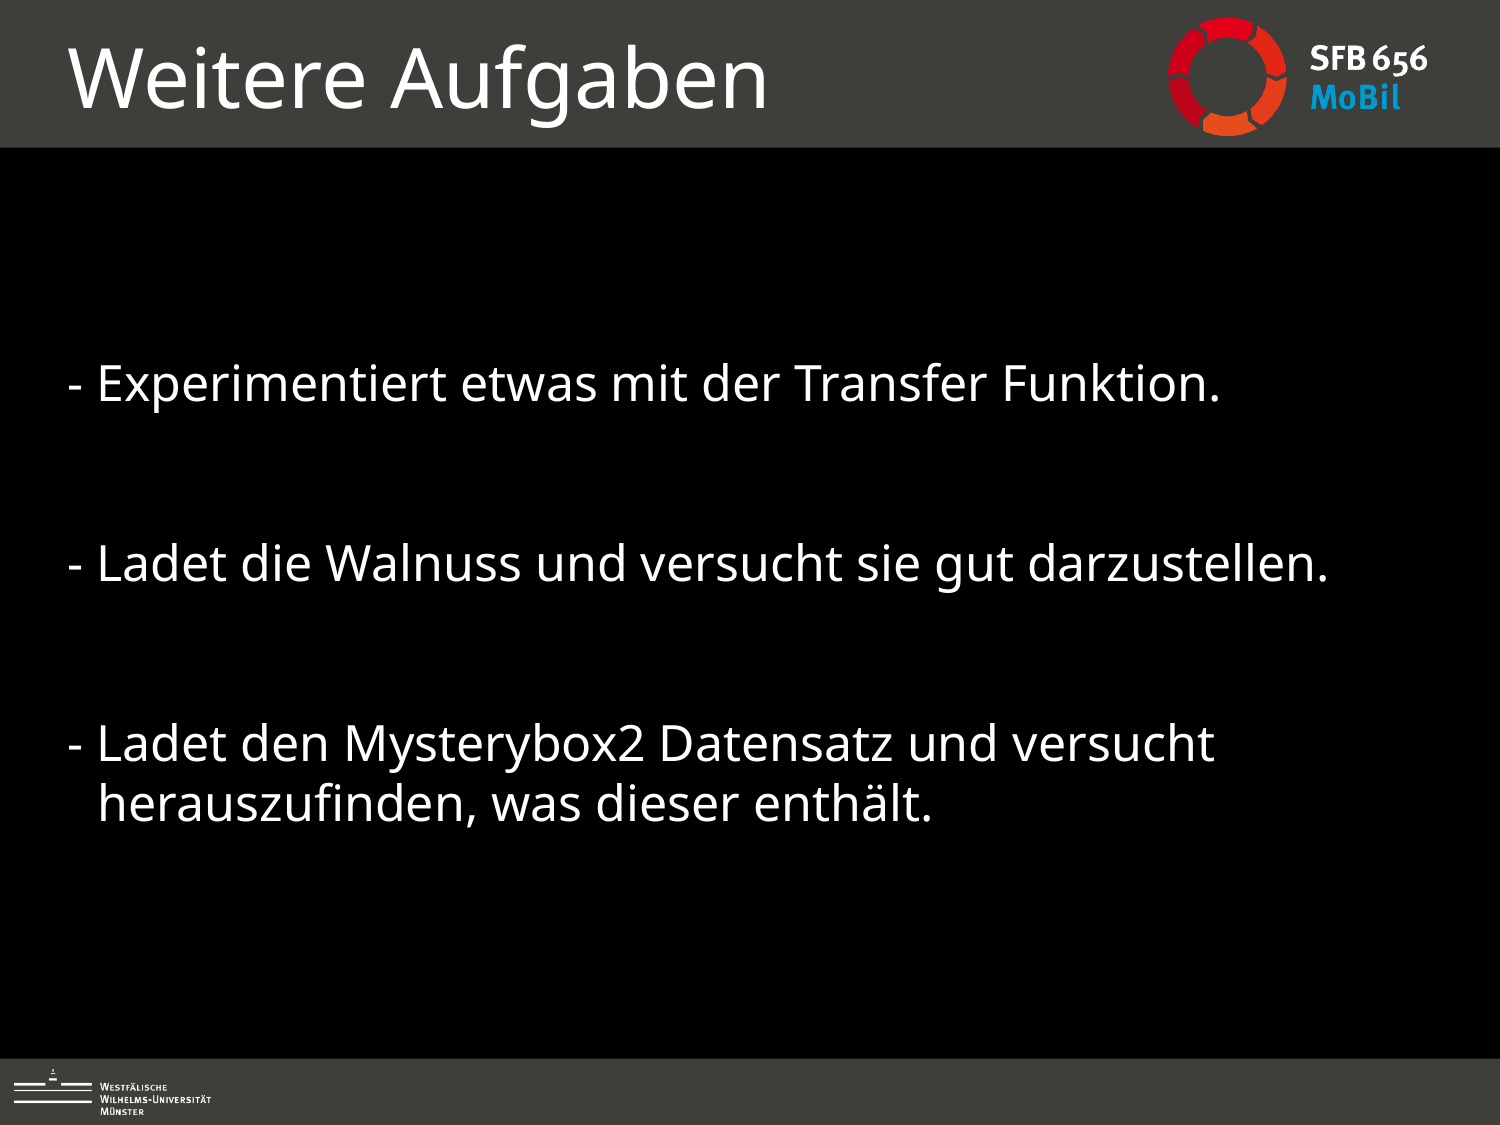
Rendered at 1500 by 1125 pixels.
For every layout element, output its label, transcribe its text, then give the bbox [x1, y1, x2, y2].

picture [14, 1069, 211, 1115]
text_box - Experimentiert etwas mit der Transfer Funktion. - Ladet die Walnuss und versucht sie gut darzustellen. - Ladet den Mysterybox2 Datensatz und versucht herauszufinden, was dieser enthält. [53, 164, 1376, 1012]
picture [1168, 17, 1427, 136]
text_box Weitere Aufgaben [53, 17, 798, 133]
